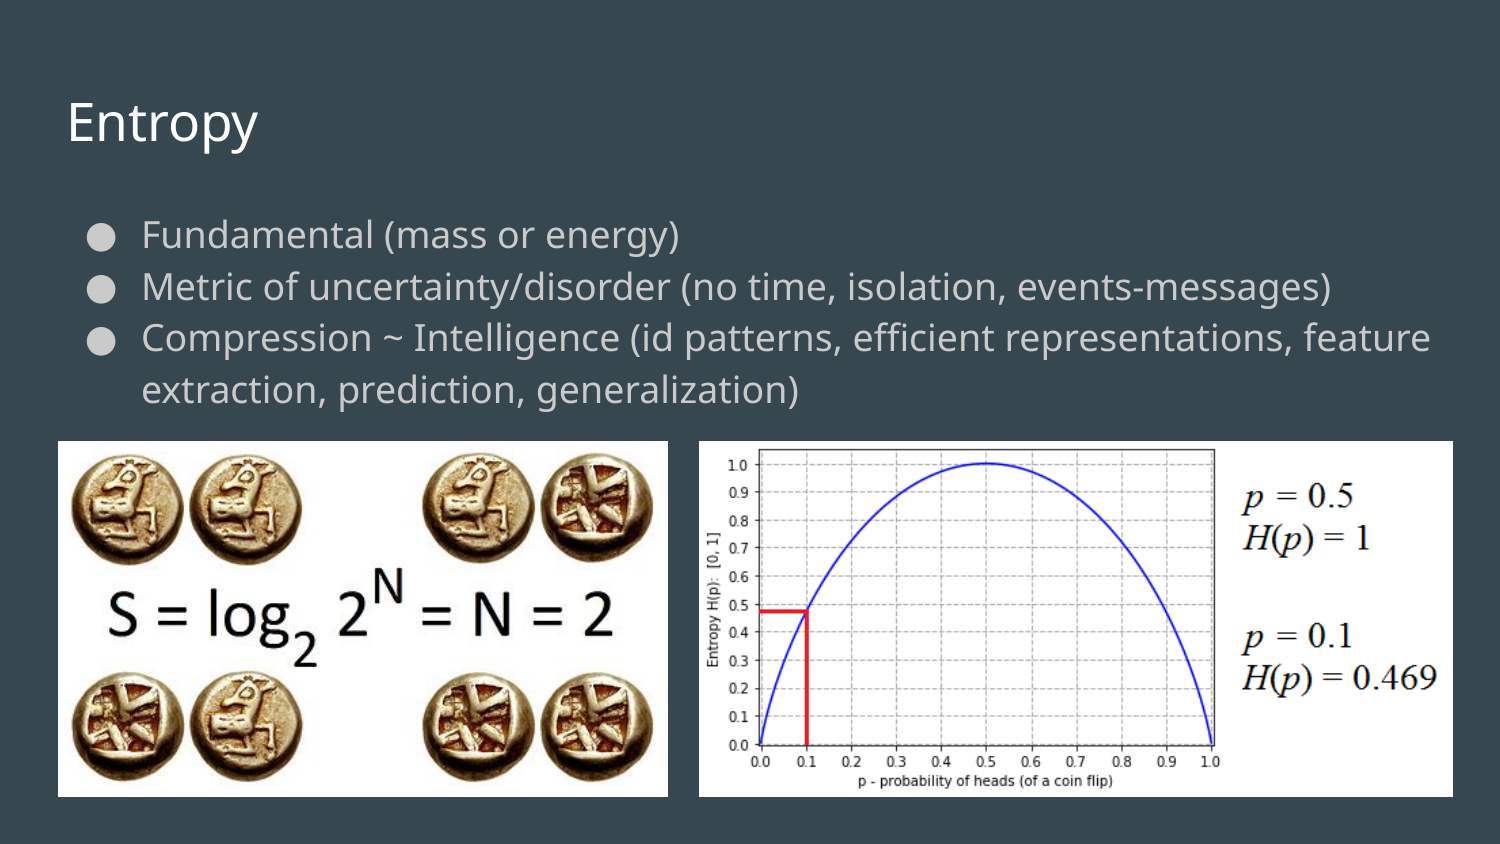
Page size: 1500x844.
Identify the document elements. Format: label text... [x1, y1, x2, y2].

title Entropy [51, 72, 1449, 167]
list Fundamental (mass or energy) Metric of uncertainty/disorder (no time, isolation, events-messages) Compression ~ Intelligence (id patterns, efficient representations, feature extraction, prediction, generalization) [51, 189, 1460, 750]
picture [698, 441, 1453, 798]
picture [58, 441, 668, 798]
